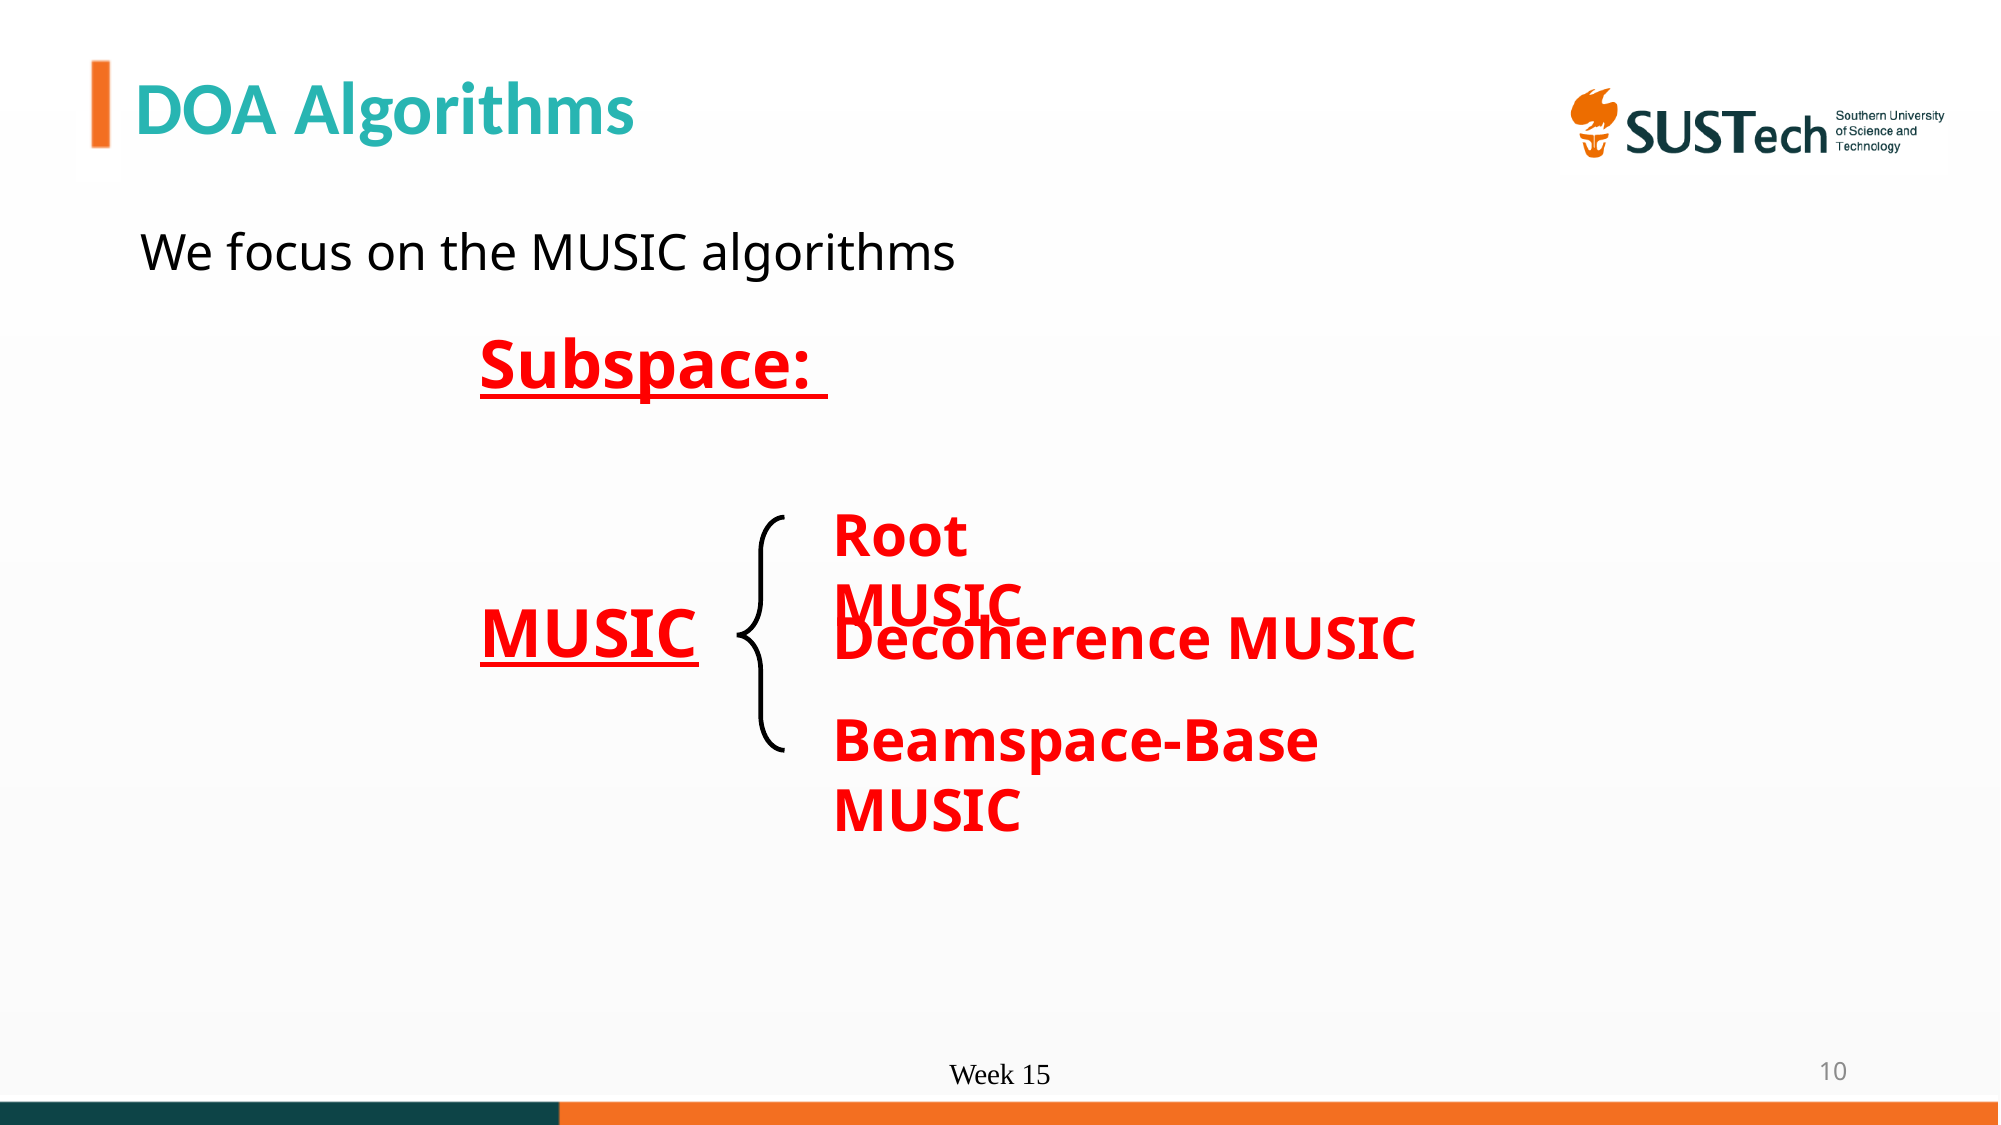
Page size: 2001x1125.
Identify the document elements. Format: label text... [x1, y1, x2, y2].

text_box [736, 516, 785, 751]
picture [1560, 79, 1948, 175]
picture [0, 1095, 1998, 1125]
text_box Beamspace-Base MUSIC [817, 695, 1494, 851]
text_box We focus on the MUSIC algorithms [125, 220, 1126, 288]
slide_number 10 [1412, 1042, 1863, 1095]
text_box MUSIC [465, 583, 722, 678]
footer Week 15 [662, 1042, 1338, 1095]
text_box Root MUSIC [818, 490, 1182, 593]
text_box DOA Algorithms [120, 1, 1846, 220]
text_box Subspace: [465, 314, 846, 410]
picture [76, 27, 121, 182]
text_box Decoherence MUSIC [818, 593, 1443, 679]
